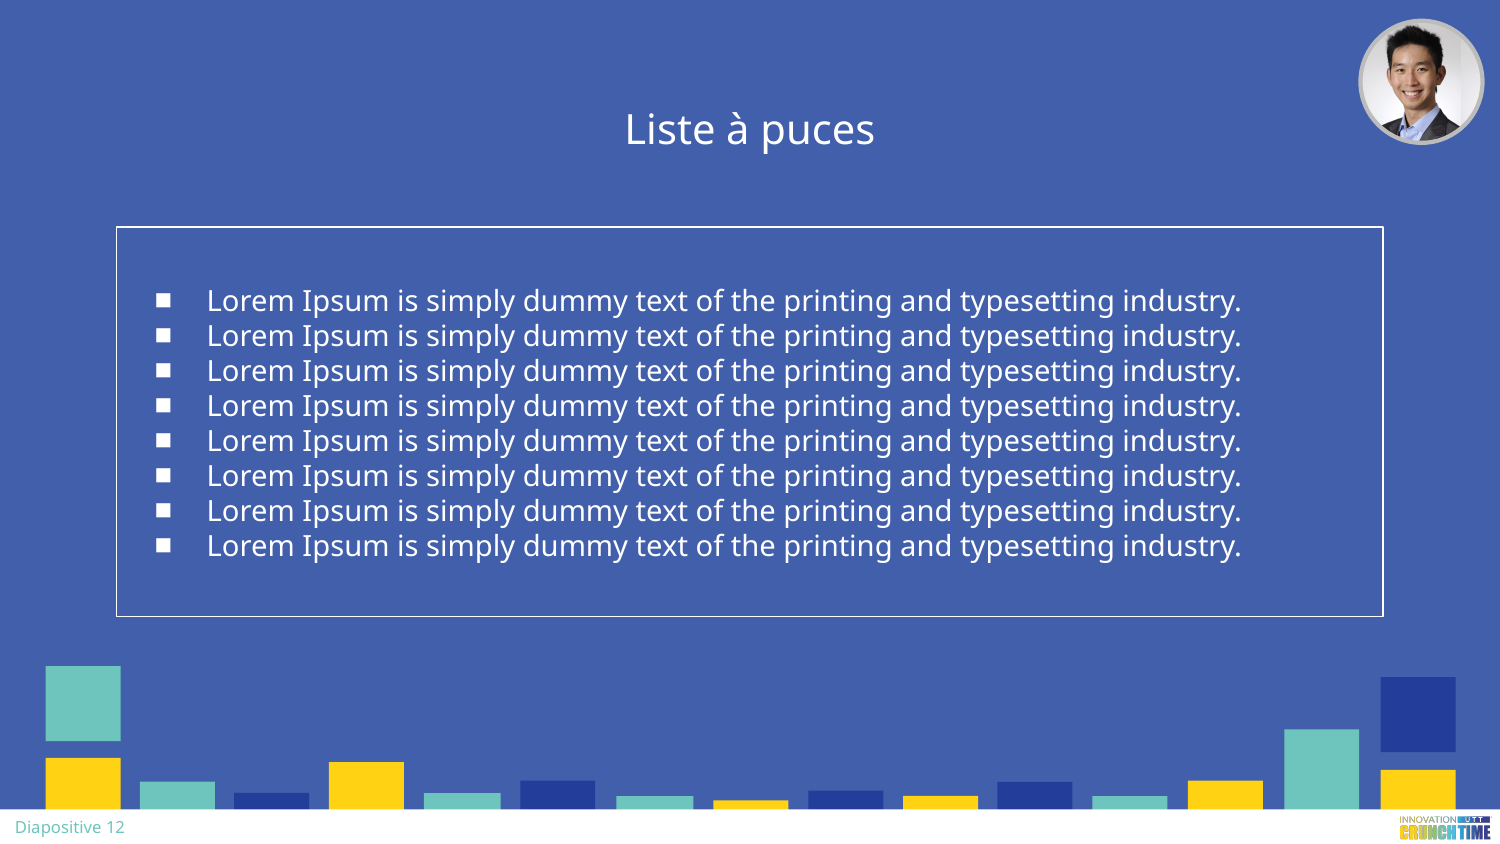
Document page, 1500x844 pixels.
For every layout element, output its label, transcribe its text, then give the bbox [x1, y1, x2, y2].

picture [1399, 816, 1493, 840]
title Liste à puces [116, 88, 1384, 167]
text_box [1358, 18, 1485, 145]
list Lorem Ipsum is simply dummy text of the printing and typesetting industry. Lorem Ipsum is simply dummy text of the printing and typesetting industry. Lorem Ipsum is simply dummy text of the printing and typesetting industry. Lorem Ipsum is simply dummy text of the printing and typesetting industry. Lorem Ipsum is simply dummy text of the printing and typesetting industry. Lorem Ipsum is simply dummy text of the printing and typesetting industry. Lorem Ipsum is simply dummy text of the printing and typesetting industry. Lorem Ipsum is simply dummy text of the printing and typesetting industry. [116, 226, 1384, 617]
